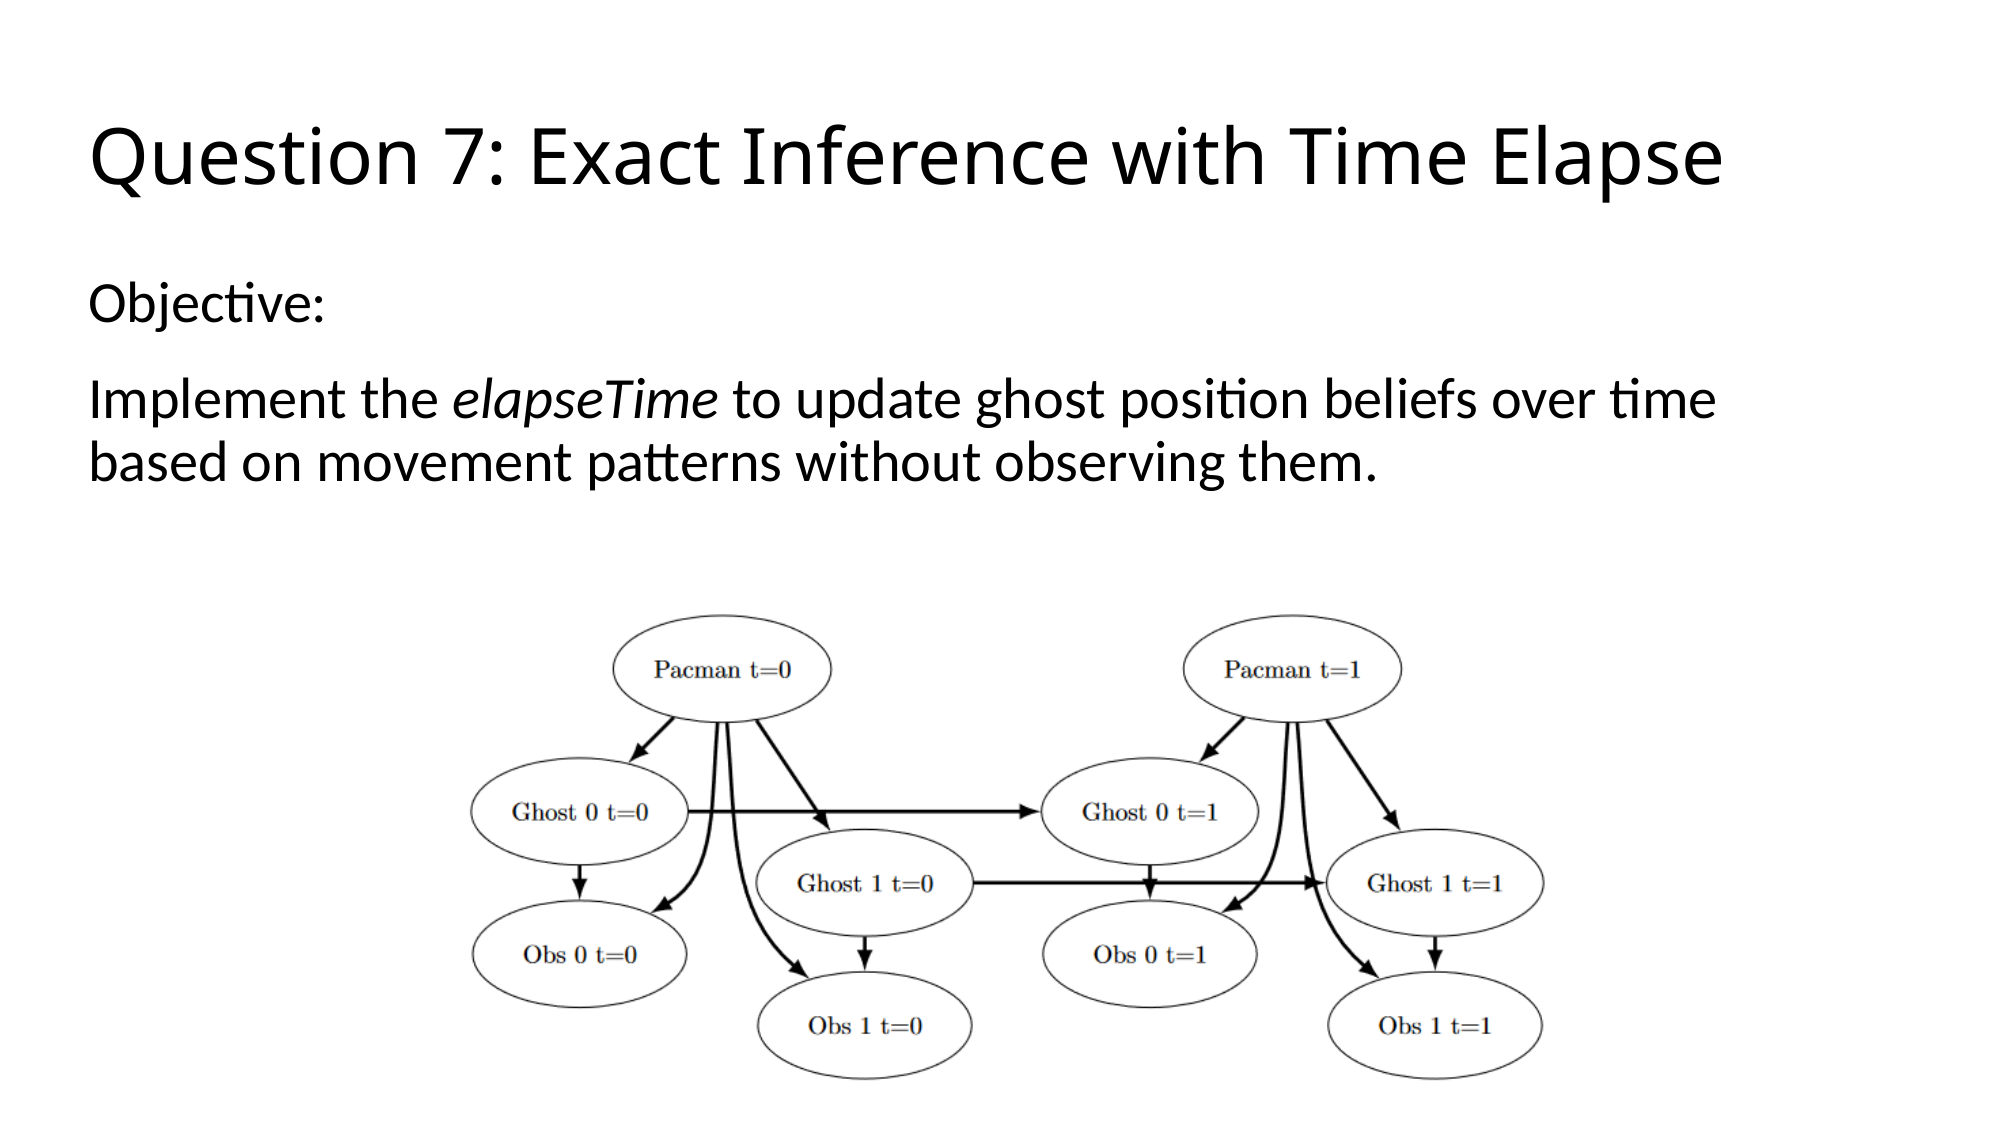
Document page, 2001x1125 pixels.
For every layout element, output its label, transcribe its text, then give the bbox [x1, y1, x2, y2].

picture [439, 609, 1595, 1087]
title Question 7: Exact Inference with Time Elapse [68, 97, 1932, 223]
list Objective: Implement the elapseTime to update ghost position beliefs over time based on movement patterns without observing them. [68, 252, 1876, 1000]
